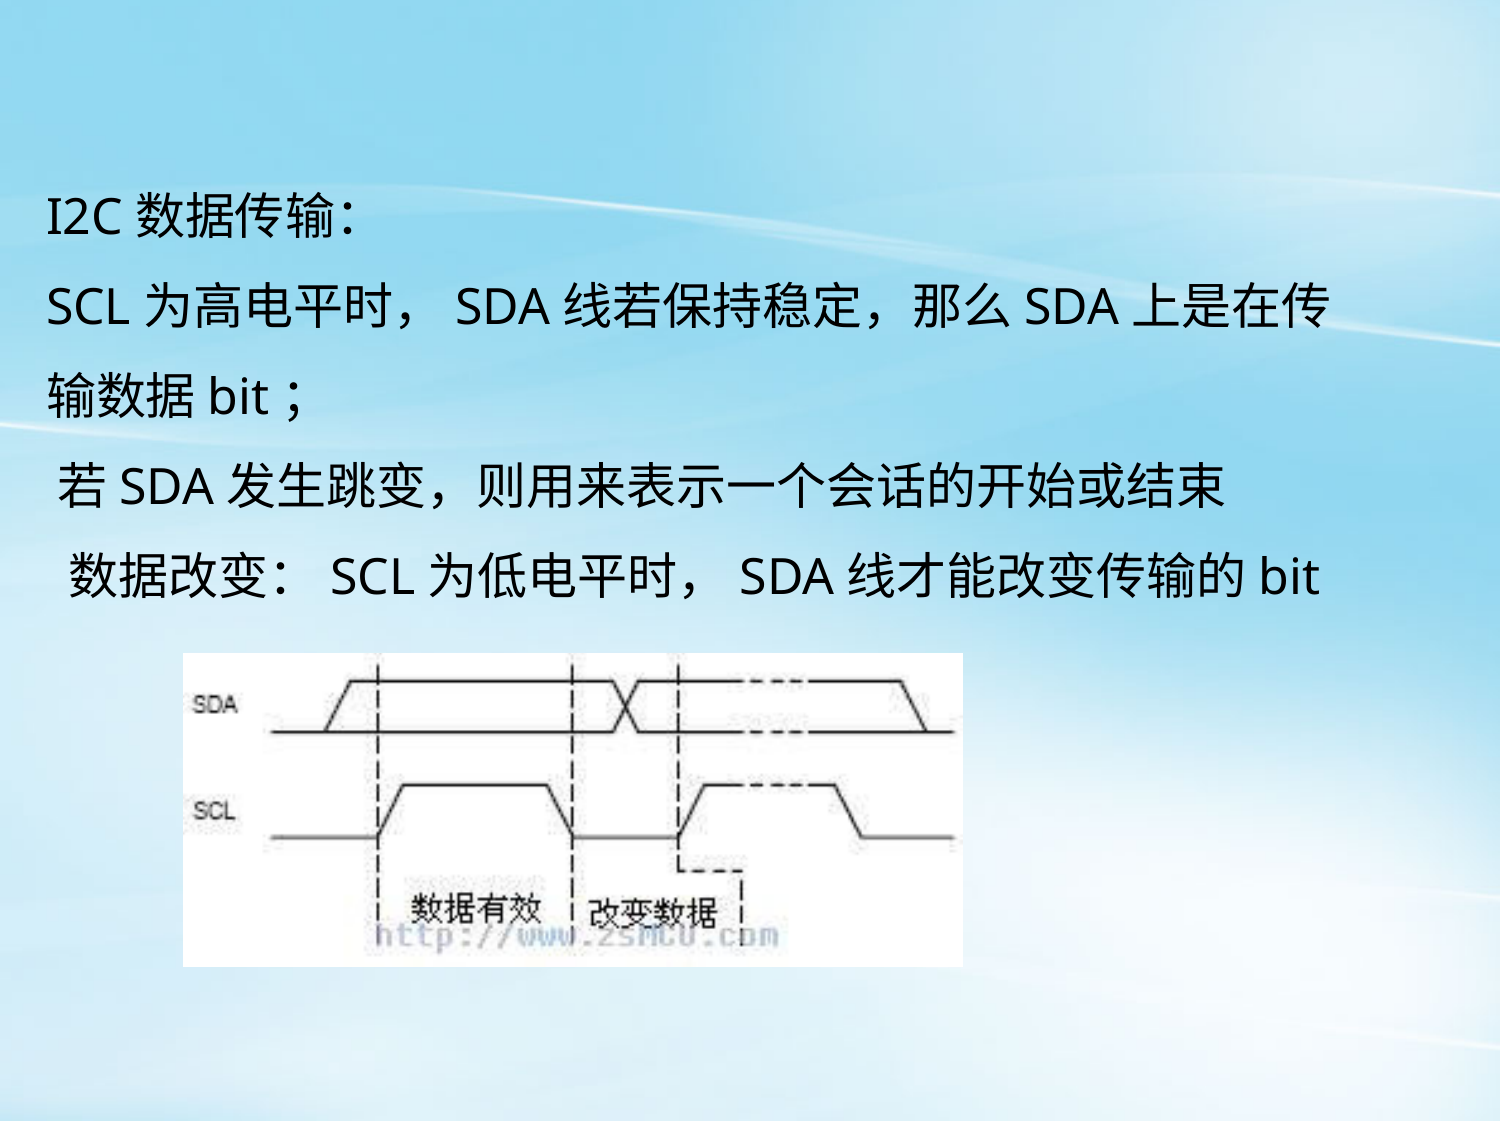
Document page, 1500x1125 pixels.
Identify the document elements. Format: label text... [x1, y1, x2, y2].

text_box [75, 437, 1500, 513]
picture [0, 0, 1500, 1121]
list I2C数据传输： SCL为高电平时，SDA线若保持稳定，那么SDA上是在传输数据bit； 若SDA发生跳变，则用来表示一个会话的开始或结束 数据改变：SCL为低电平时，SDA线才能改变传输的bit [31, 146, 1382, 890]
